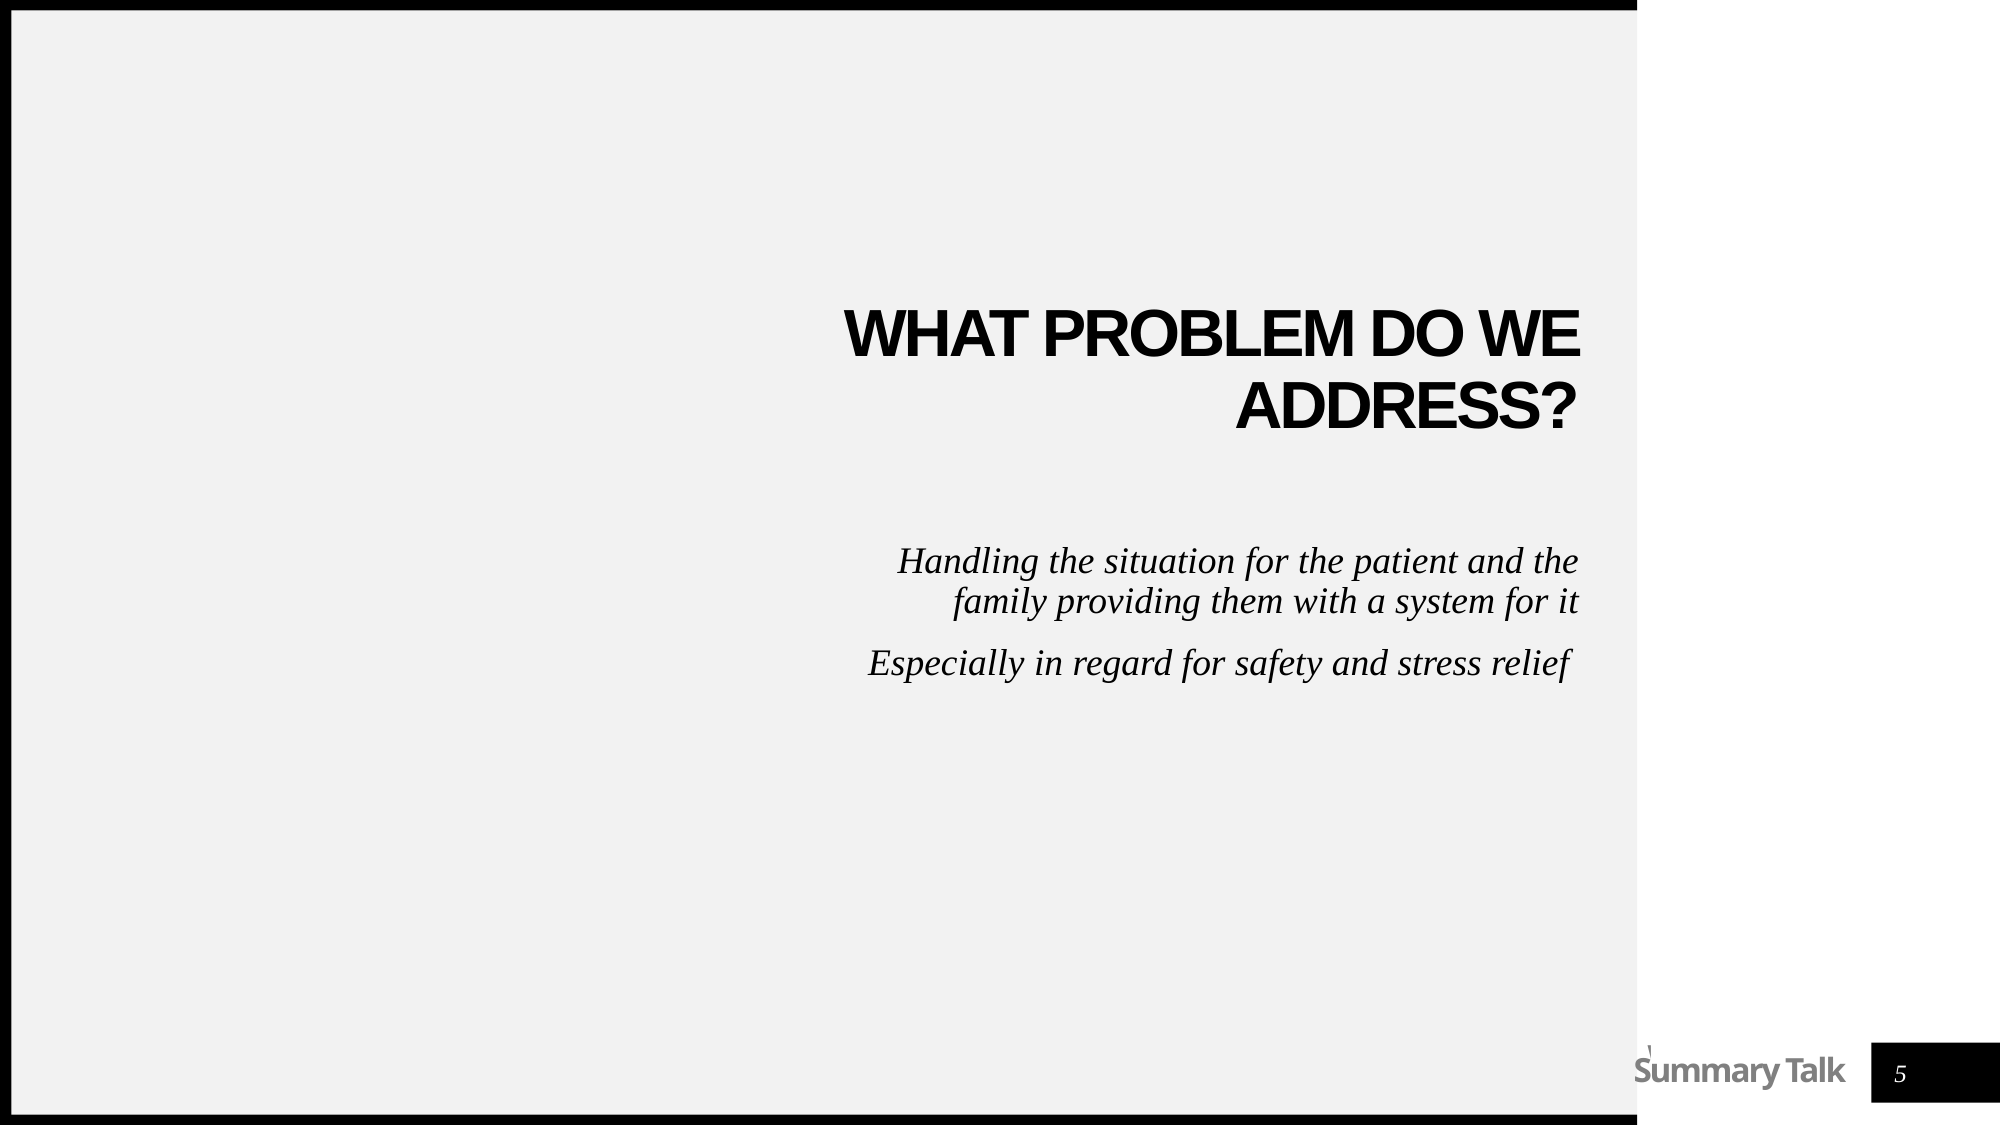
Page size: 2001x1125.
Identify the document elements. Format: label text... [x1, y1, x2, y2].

list Handling the situation for the patient and the family providing them with a system for it Especially in regard for safety and stress relief [809, 540, 1580, 661]
text_box [1650, 1034, 1860, 1114]
title What Problem do we address? [729, 335, 1580, 407]
text_box Summary Talk [1537, 1054, 1847, 1090]
slide_number 5 [1877, 1050, 1924, 1096]
